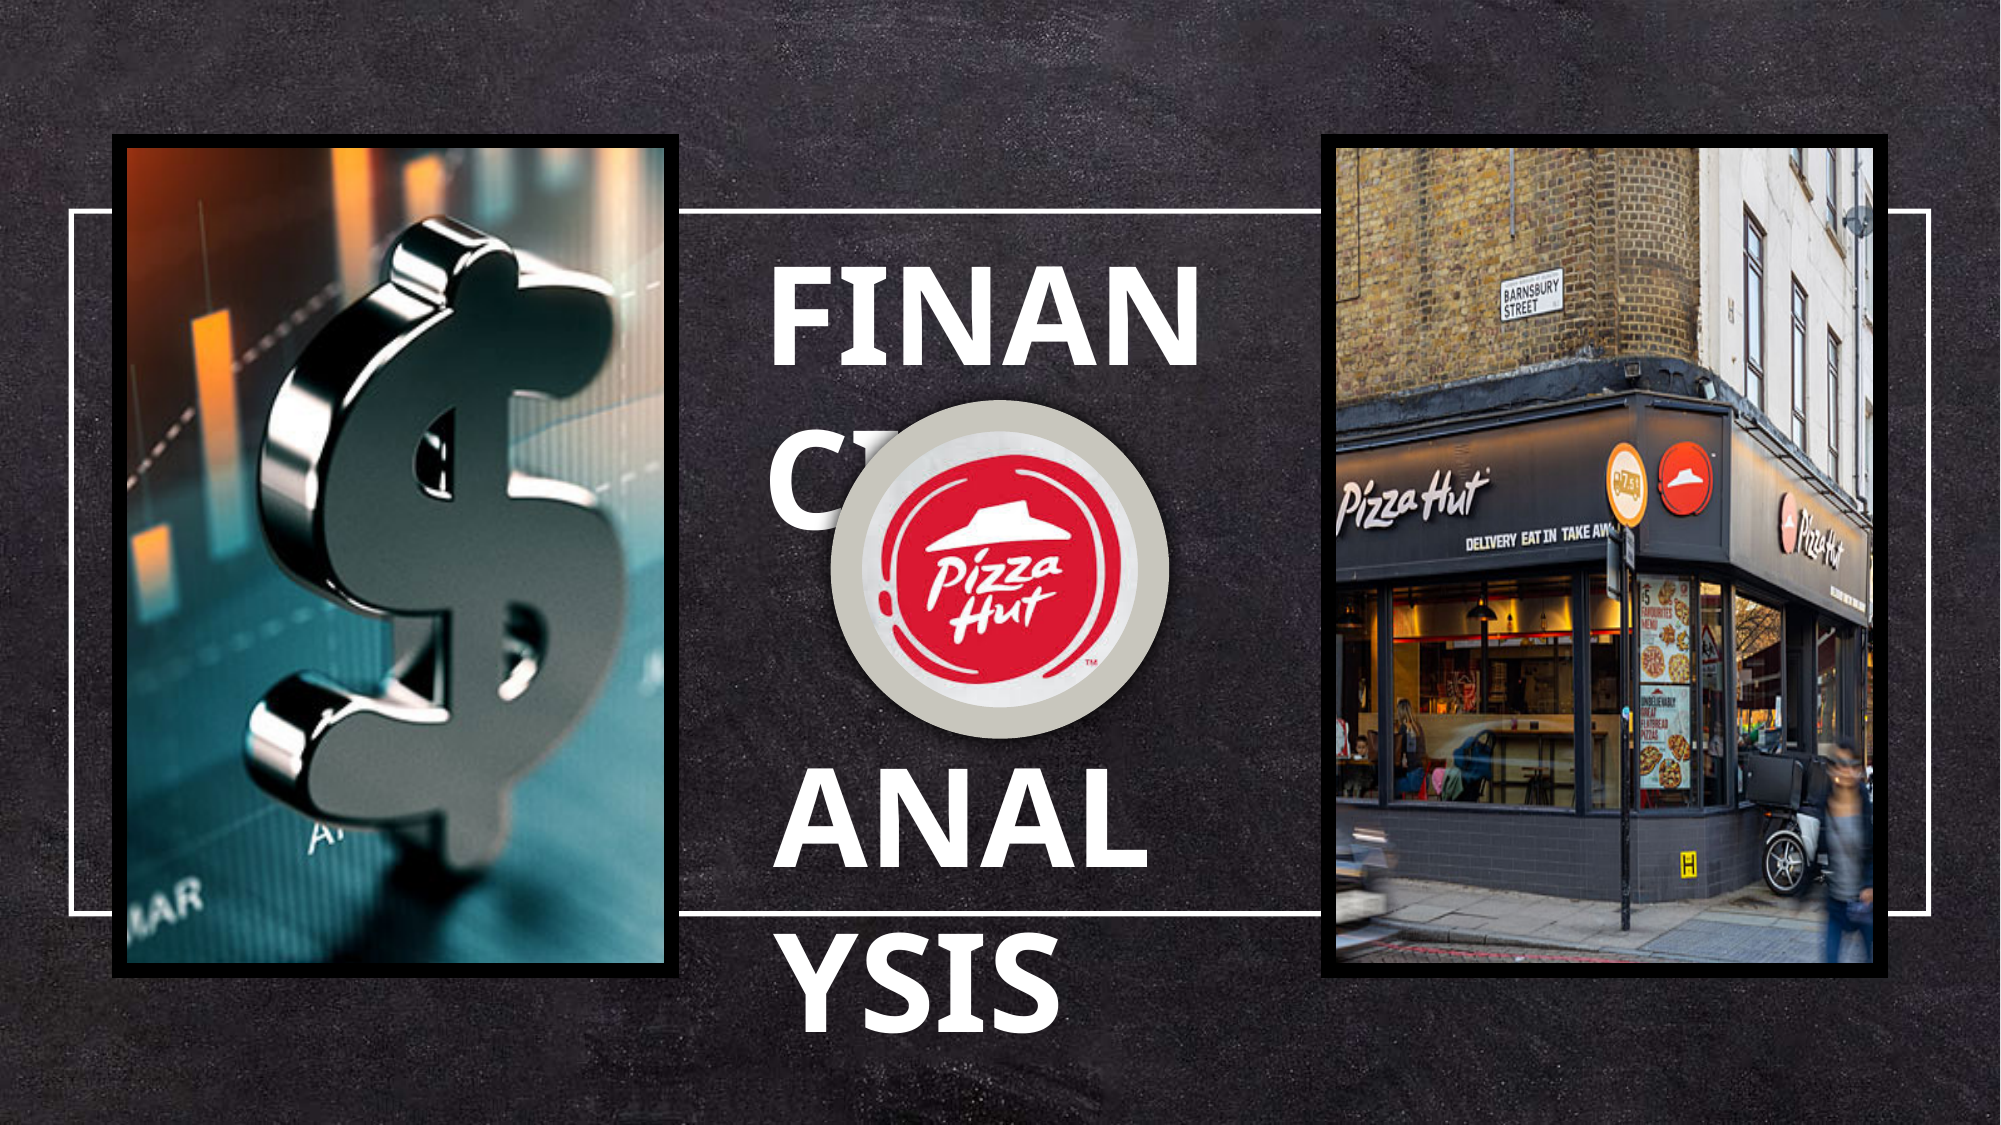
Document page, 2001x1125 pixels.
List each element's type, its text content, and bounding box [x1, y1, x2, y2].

text_box ANALYSIS [758, 723, 1230, 1068]
picture [0, 0, 2001, 1125]
text_box FINANCIAL [747, 220, 1241, 565]
